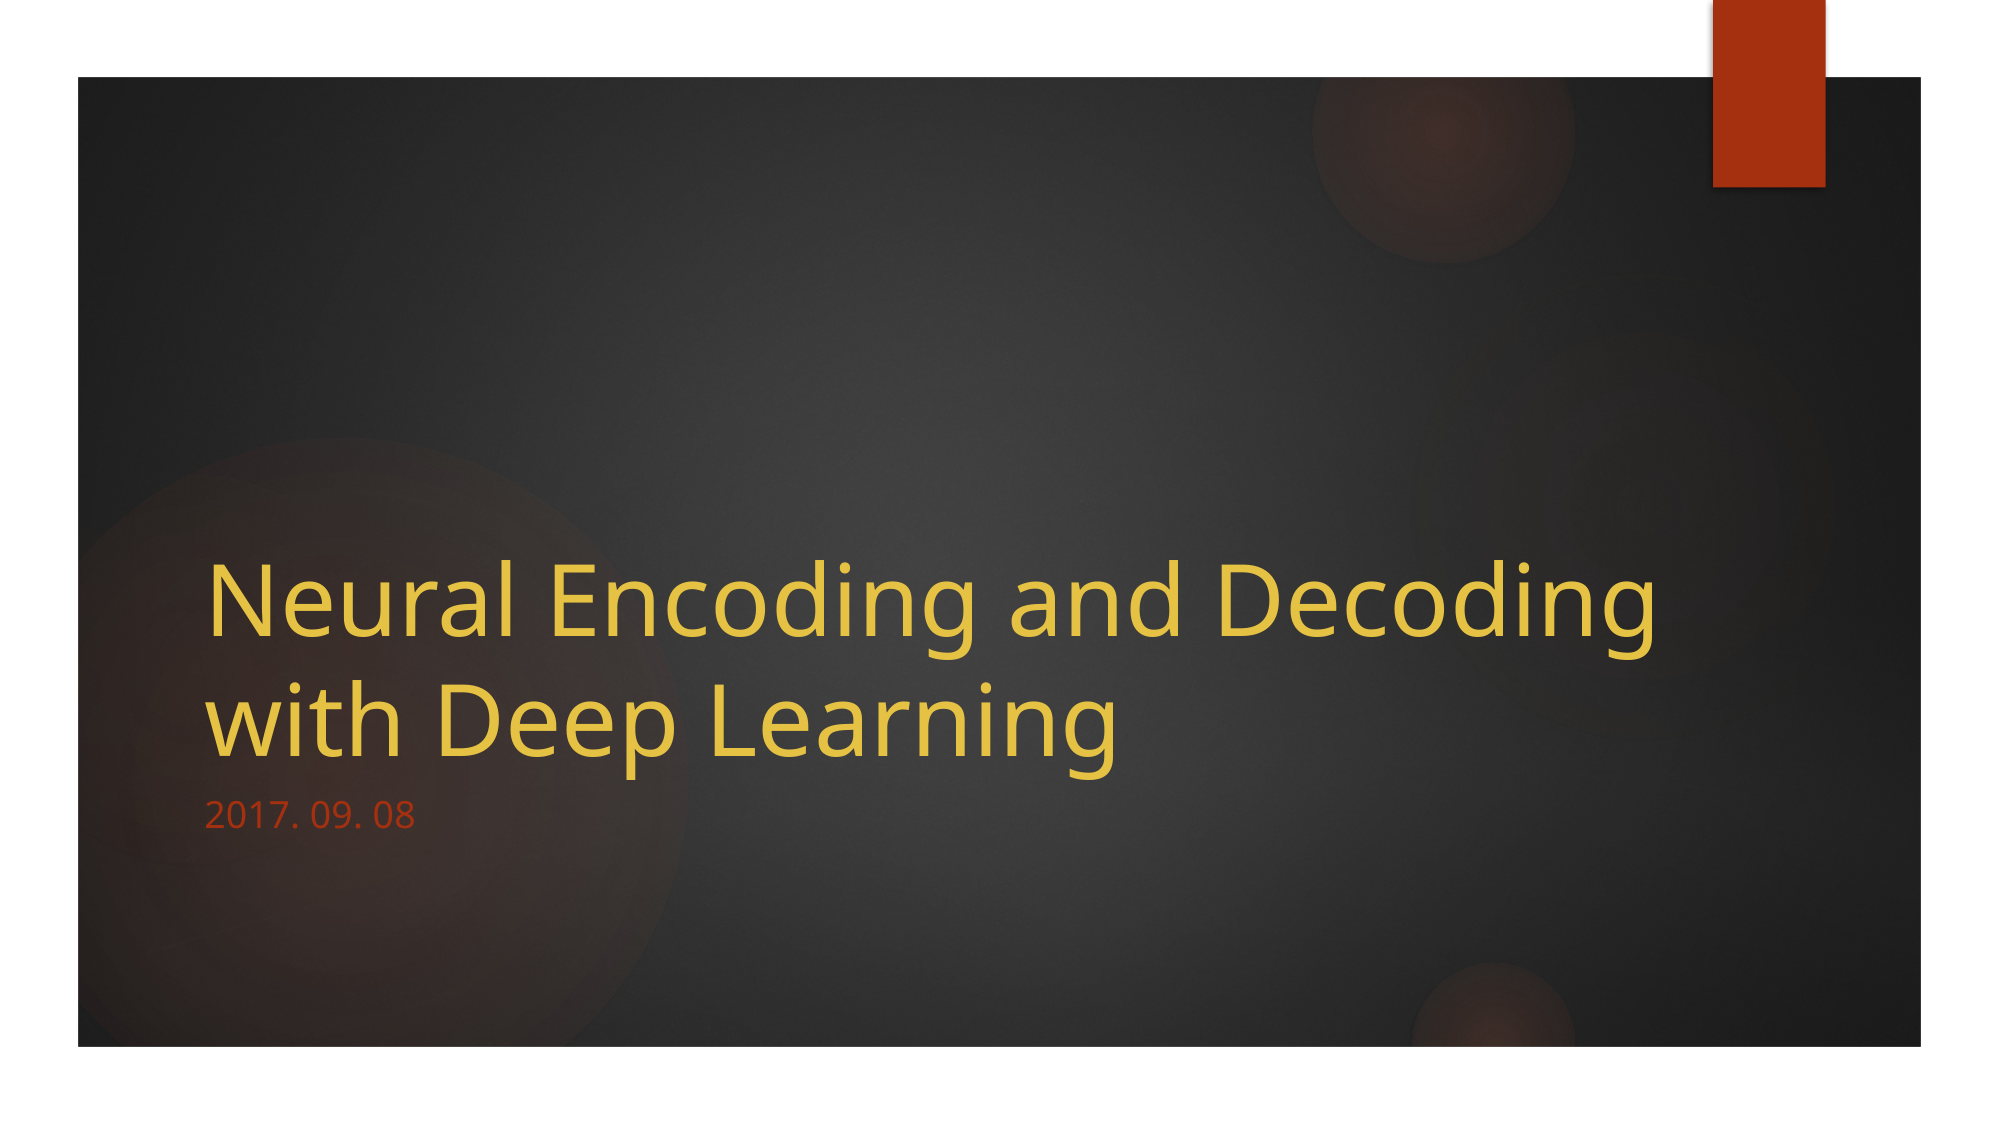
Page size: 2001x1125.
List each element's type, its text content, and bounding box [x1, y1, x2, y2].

subtitle 2017. 09. 08 [189, 783, 1638, 925]
title Neural Encoding and Decoding with Deep Learning [189, 344, 1879, 784]
